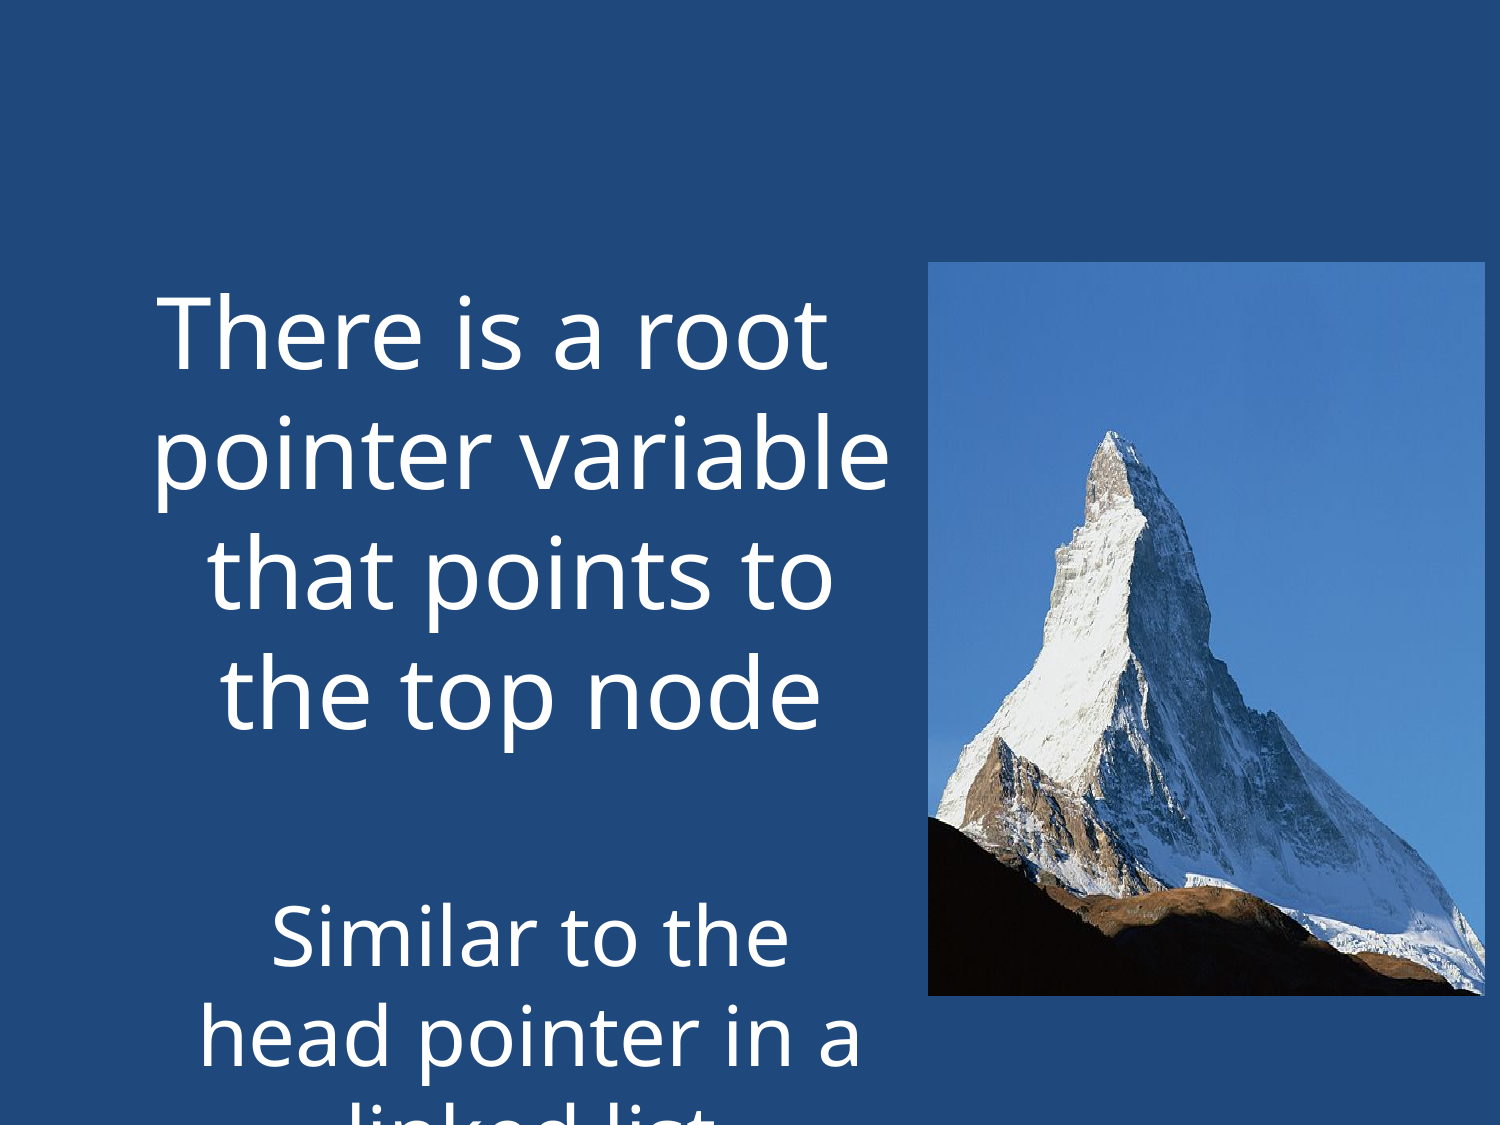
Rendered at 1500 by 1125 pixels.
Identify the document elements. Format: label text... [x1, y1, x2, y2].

list There is a root pointer variable that points to the top node Similar to the head pointer in a linked list [75, 262, 913, 1005]
picture [928, 262, 1485, 996]
